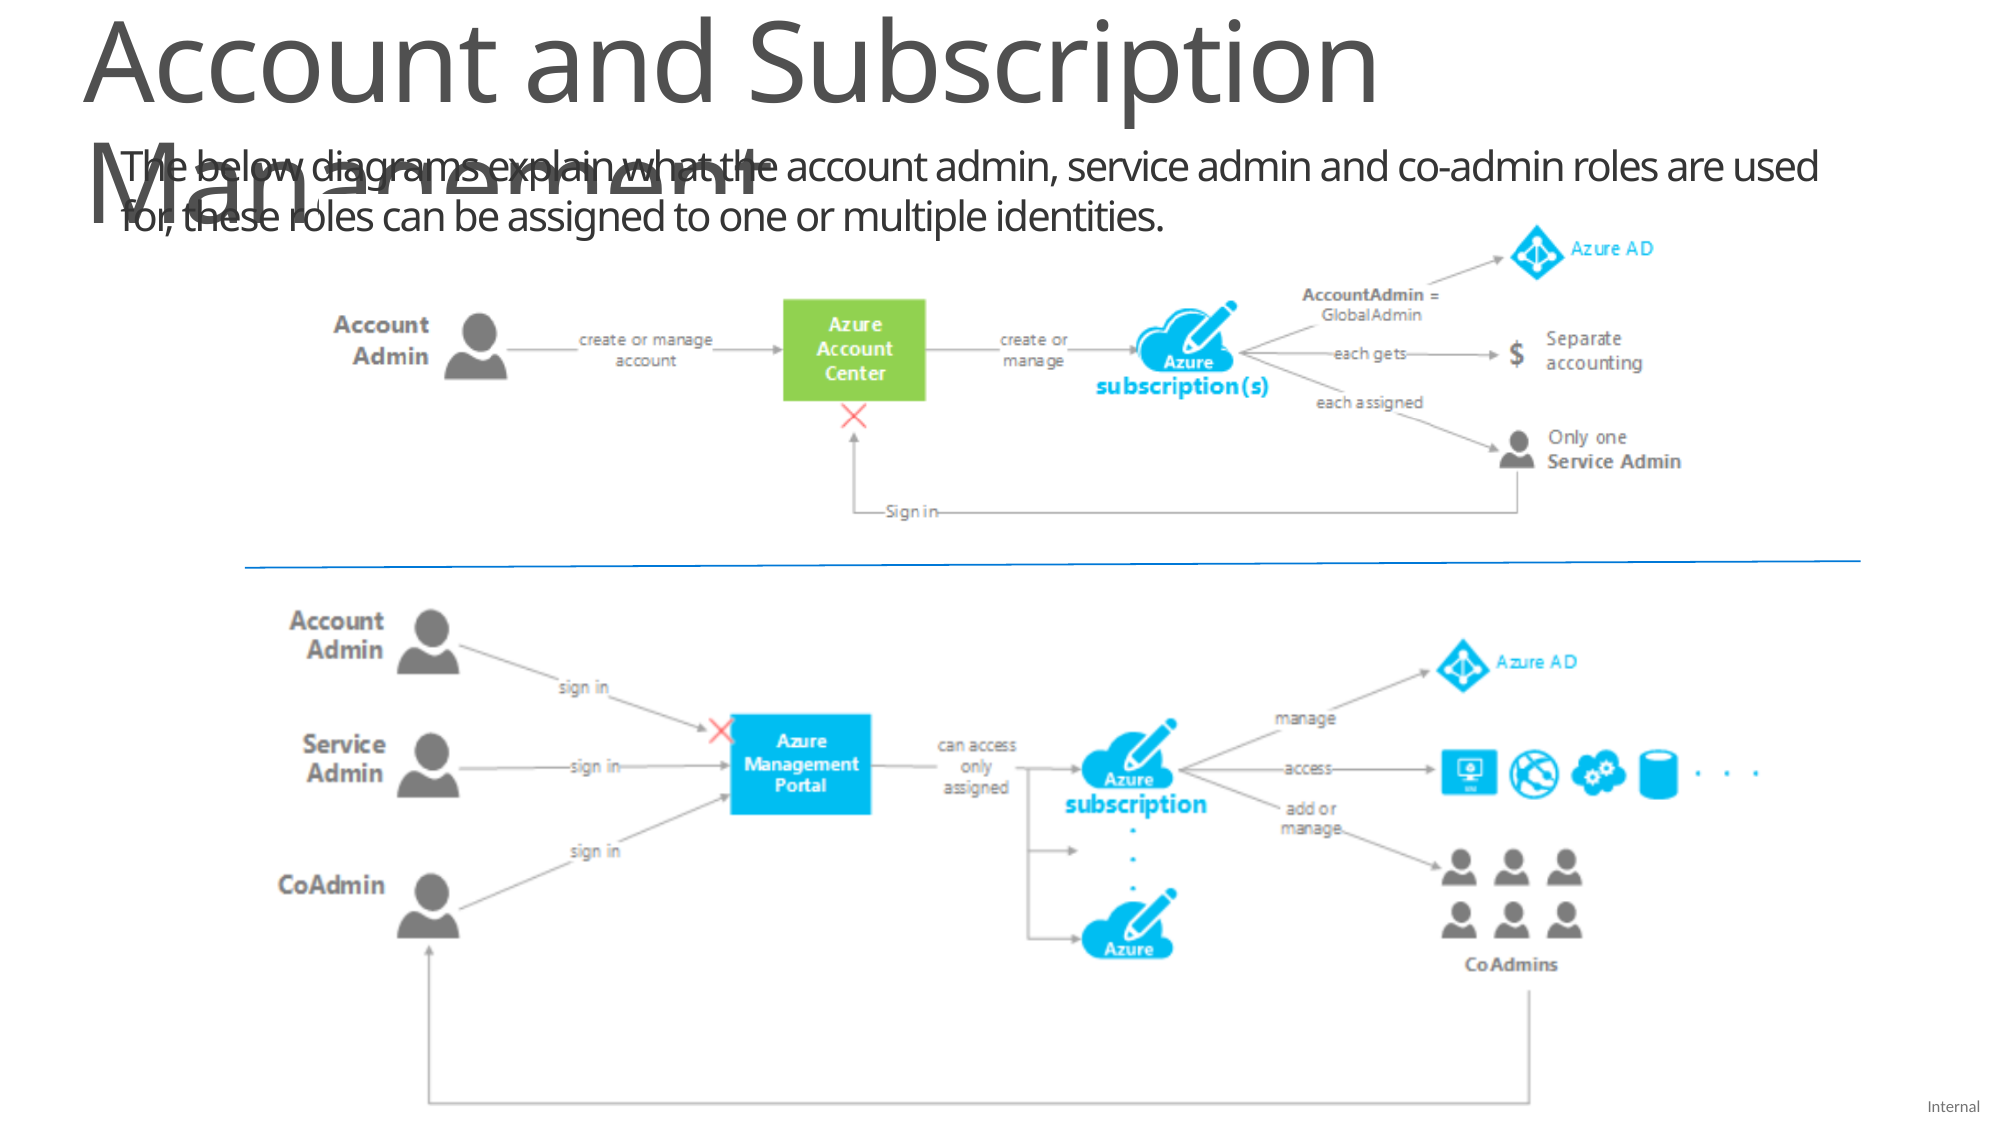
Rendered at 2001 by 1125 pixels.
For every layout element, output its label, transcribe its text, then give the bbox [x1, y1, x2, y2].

text_box The below diagrams explain what the account admin, service admin and co-admin roles are used for, these roles can be assigned to one or multiple identities. [105, 132, 1835, 248]
text_box 46 [1563, 1063, 2000, 1125]
picture [274, 594, 1766, 1116]
picture [319, 194, 1688, 531]
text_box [244, 561, 1861, 568]
text_box Account and Subscription Management [60, 0, 1980, 141]
